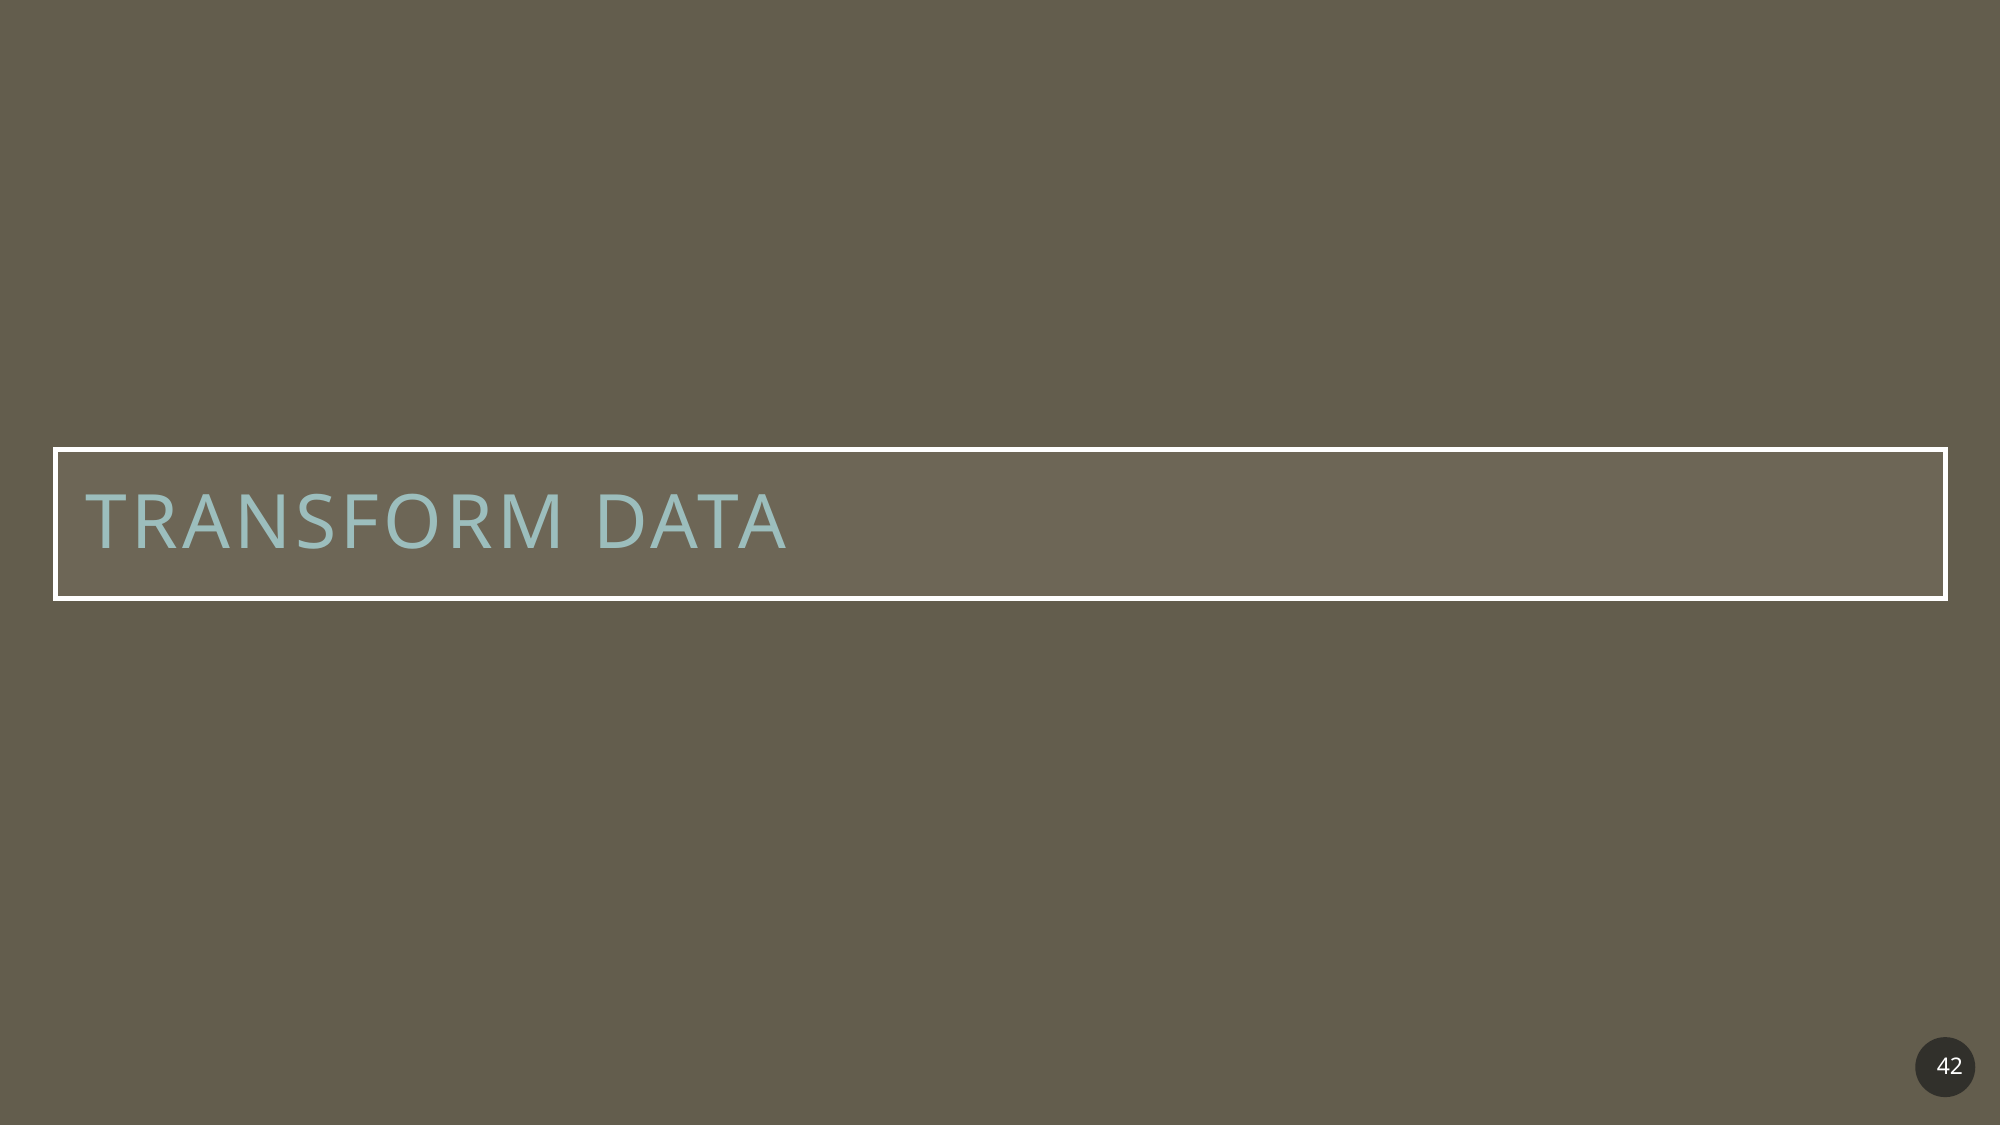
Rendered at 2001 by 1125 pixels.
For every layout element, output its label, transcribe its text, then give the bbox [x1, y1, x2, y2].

title Transform Data [53, 447, 1948, 601]
slide_number 42 [1915, 1037, 1976, 1098]
